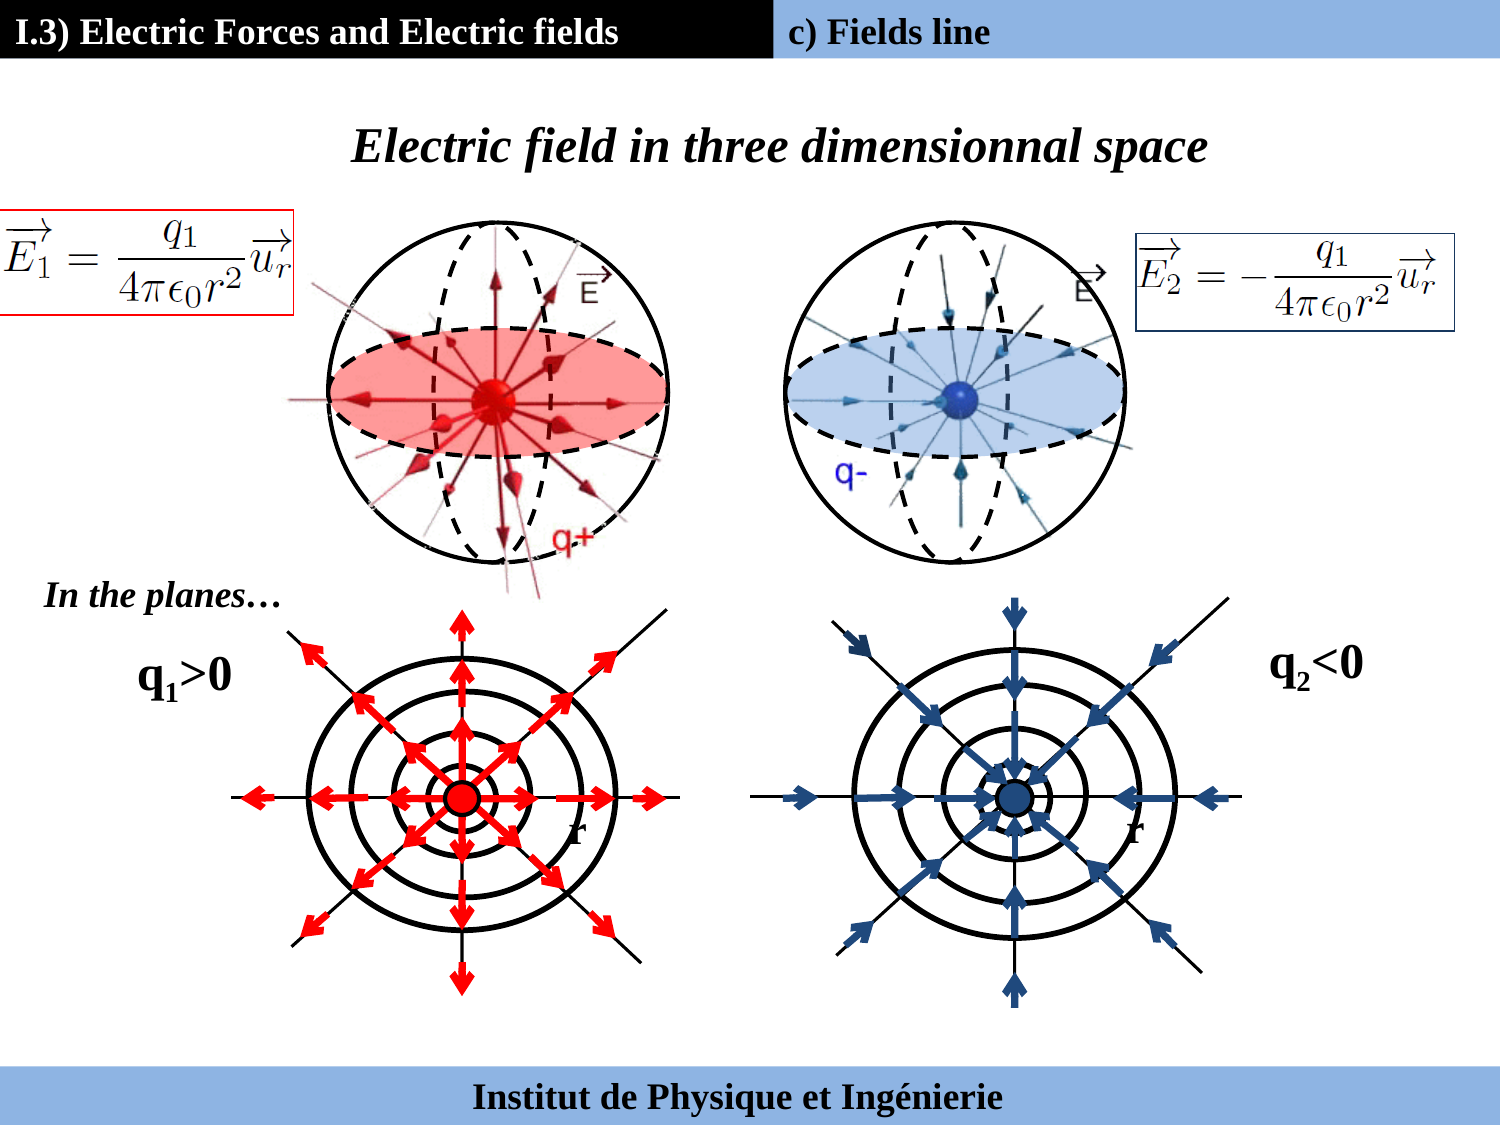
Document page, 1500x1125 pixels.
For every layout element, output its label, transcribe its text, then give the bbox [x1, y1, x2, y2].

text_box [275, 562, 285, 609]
text_box position z=-d/2 [965, 808, 1032, 851]
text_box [128, 609, 680, 997]
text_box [968, 806, 999, 845]
text_box [1028, 1064, 1500, 1125]
text_box c) Fields line [773, 0, 1477, 60]
picture [1136, 234, 1454, 331]
text_box Institut de Physique et Ingénierie [400, 1064, 1028, 1125]
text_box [773, 222, 1165, 569]
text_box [964, 747, 1009, 785]
text_box I.3) Electric Forces and Electric fields [0, 0, 773, 60]
picture [0, 210, 294, 315]
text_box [749, 597, 1243, 1009]
text_box [0, 1064, 400, 1125]
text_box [280, 222, 673, 603]
text_box q2<0 [1253, 621, 1380, 704]
text_box [775, 0, 1500, 61]
text_box Electric field in three dimensionnal space [336, 105, 1224, 181]
text_box In the planes… [29, 562, 276, 623]
